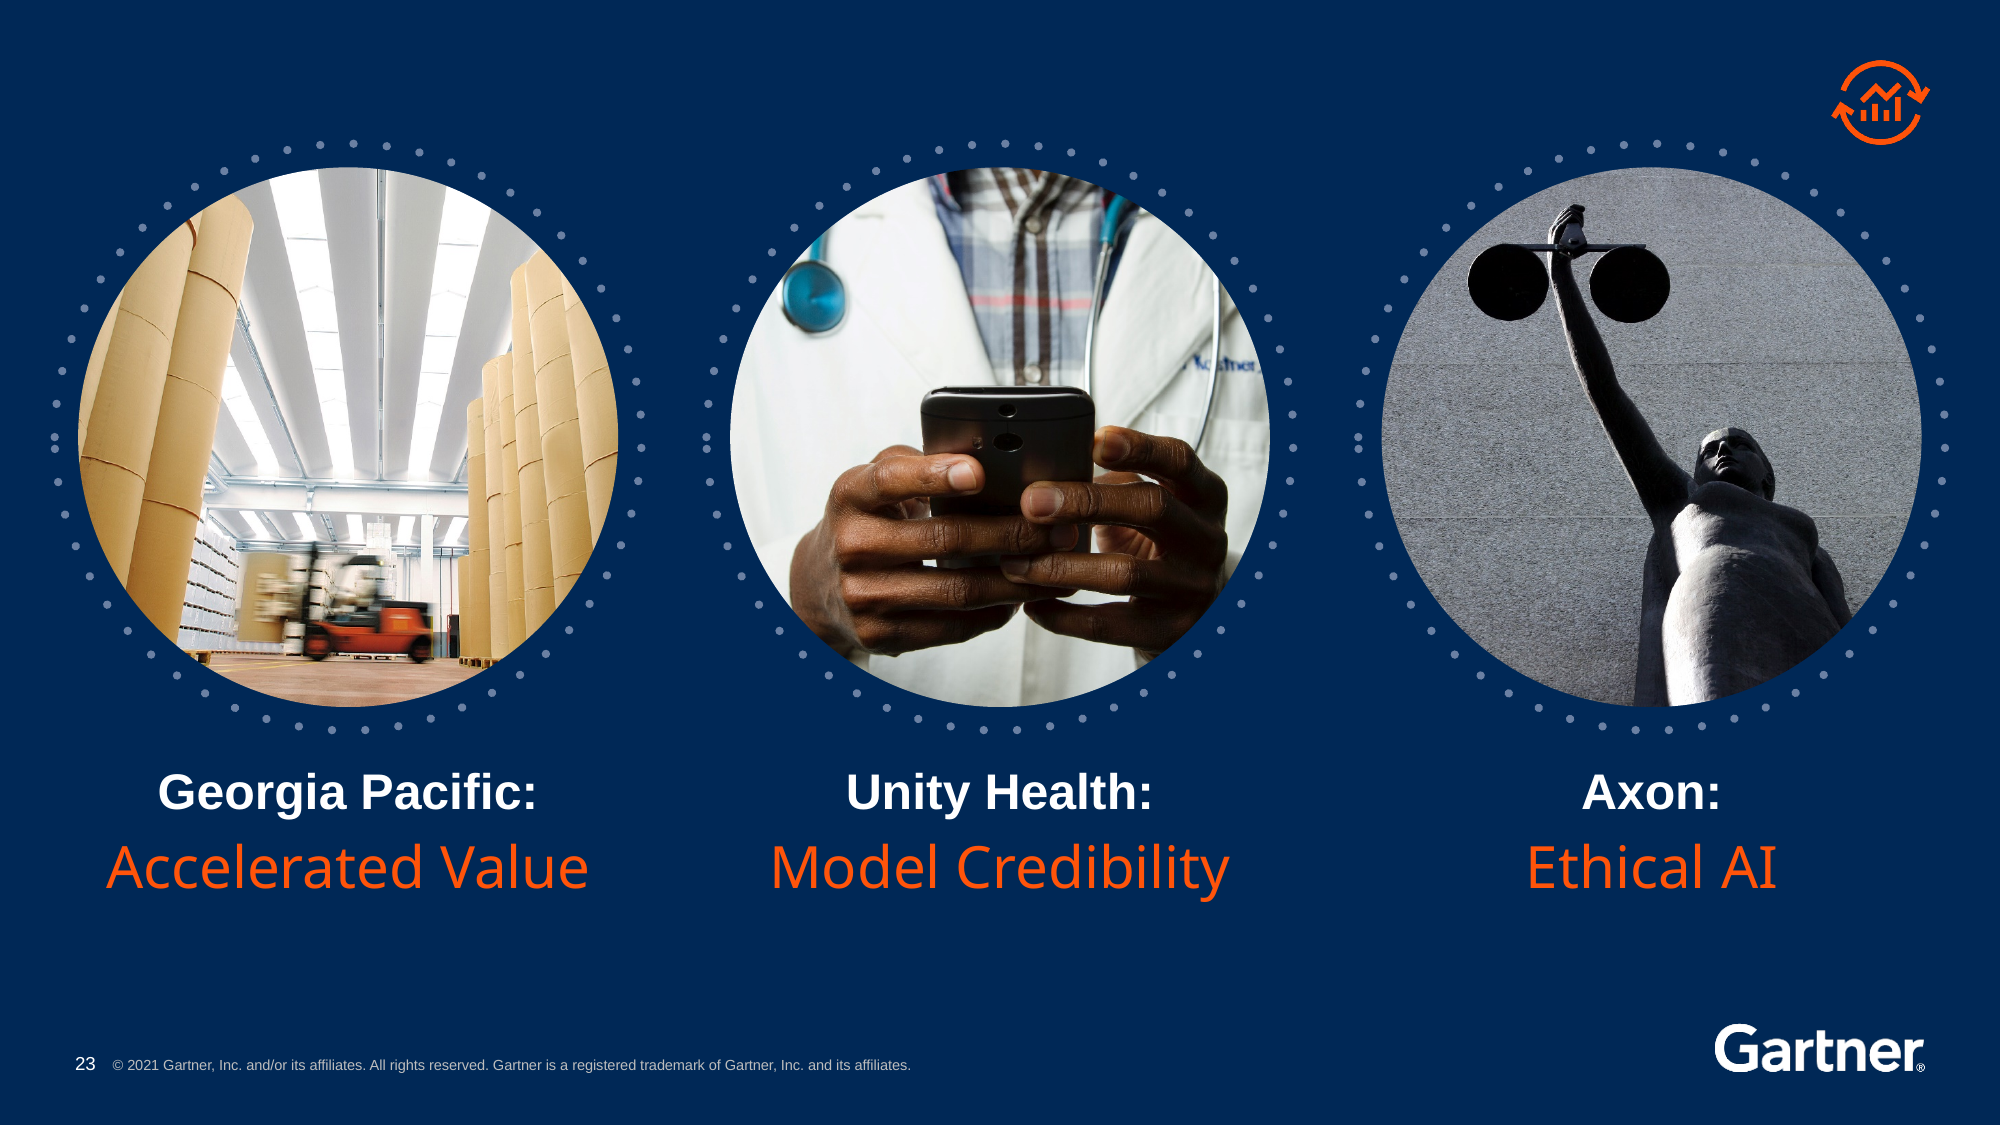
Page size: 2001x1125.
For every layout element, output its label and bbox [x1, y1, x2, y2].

picture [1826, 59, 1936, 143]
text_box [16, 143, 667, 961]
text_box [1320, 143, 1984, 961]
picture [1714, 1023, 1925, 1072]
text_box [668, 143, 1319, 961]
